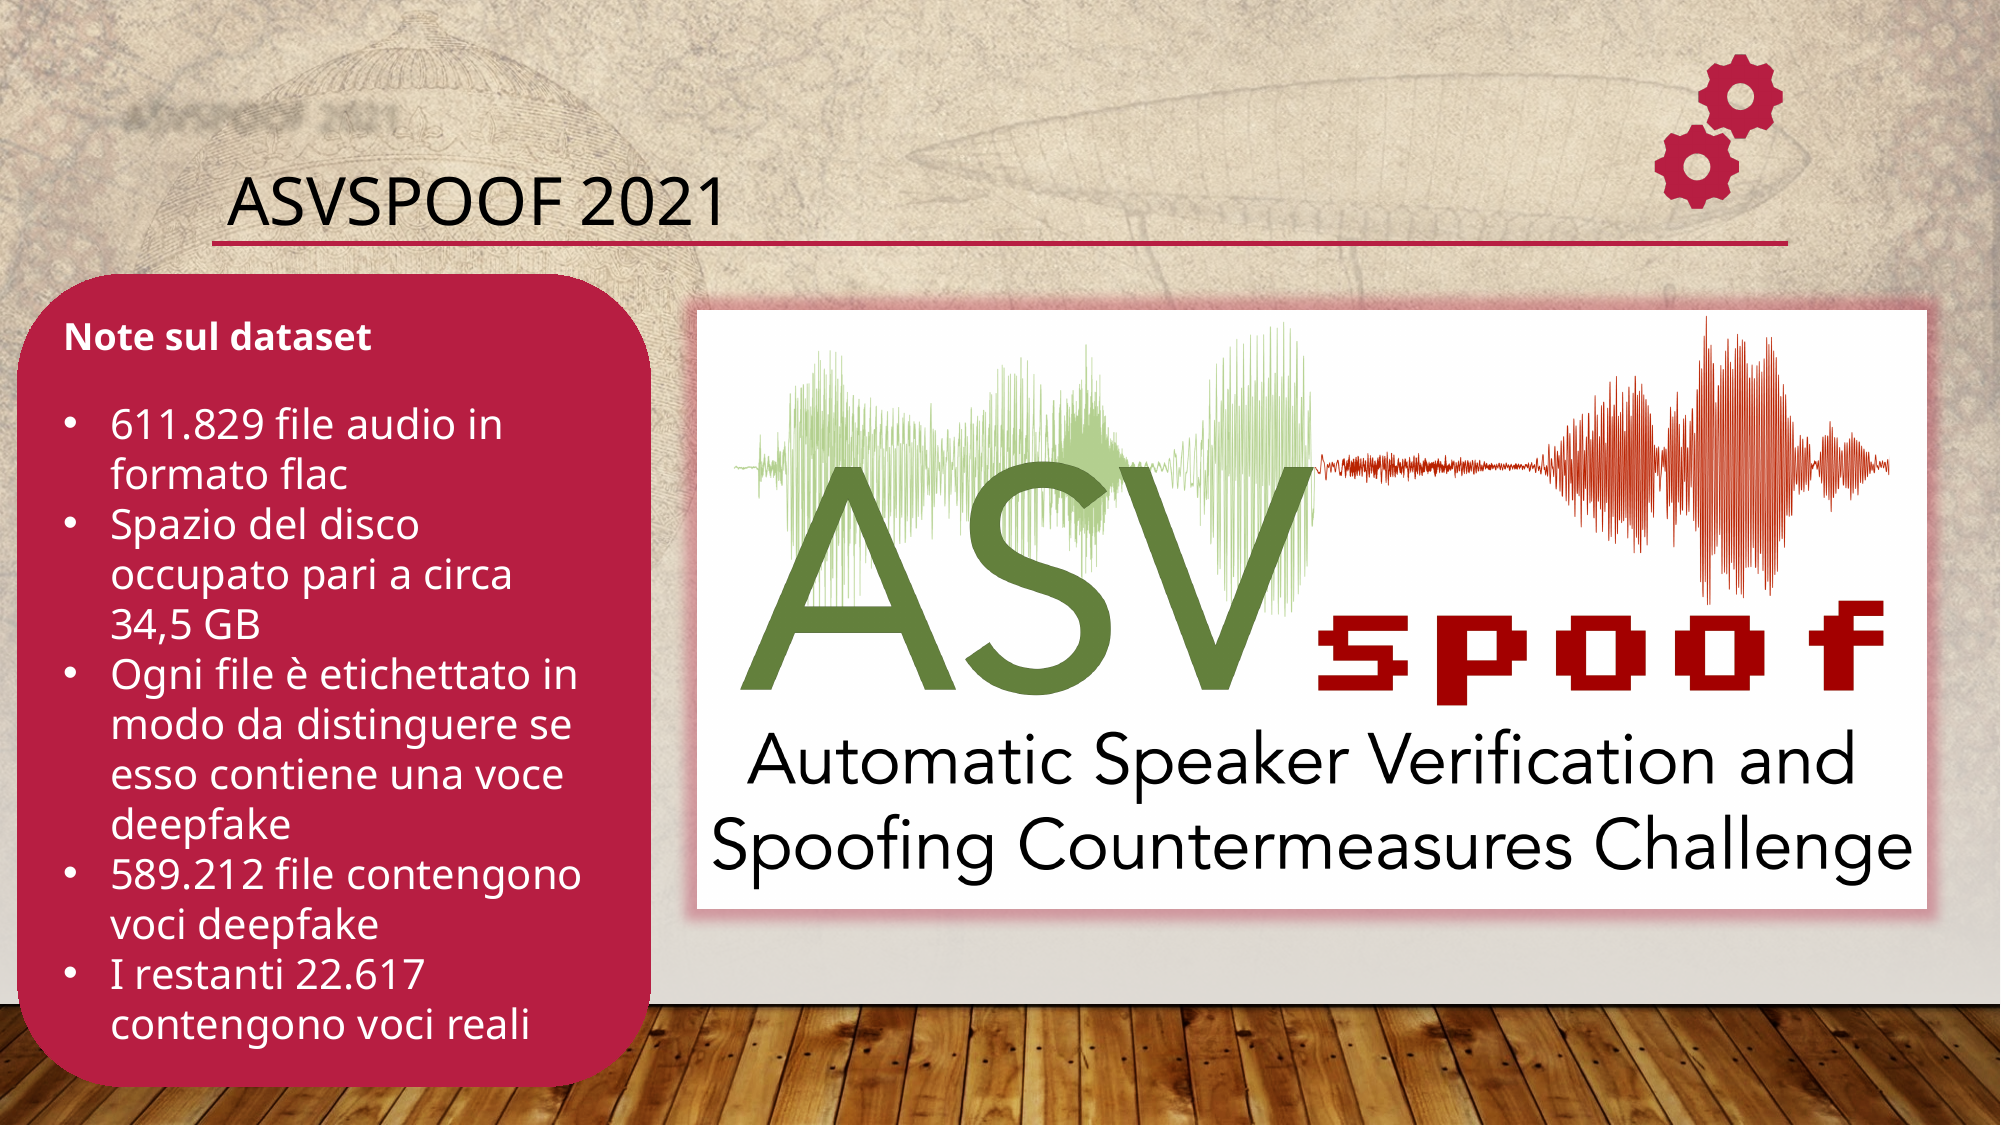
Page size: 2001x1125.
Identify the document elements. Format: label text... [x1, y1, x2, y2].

picture [0, 1004, 2000, 1125]
picture [1626, 39, 1812, 225]
text_box Note sul dataset 611.829 file audio in formato flac Spazio del disco occupato pari a circa 34,5 GB Ogni file è etichettato in modo da distinguere se esso contiene una voce deepfake 589.212 file contengono voci deepfake I restanti 22.617 contengono voci reali [17, 274, 651, 1087]
picture [697, 310, 1928, 910]
title ASVspoof 2021 [212, 160, 1788, 333]
